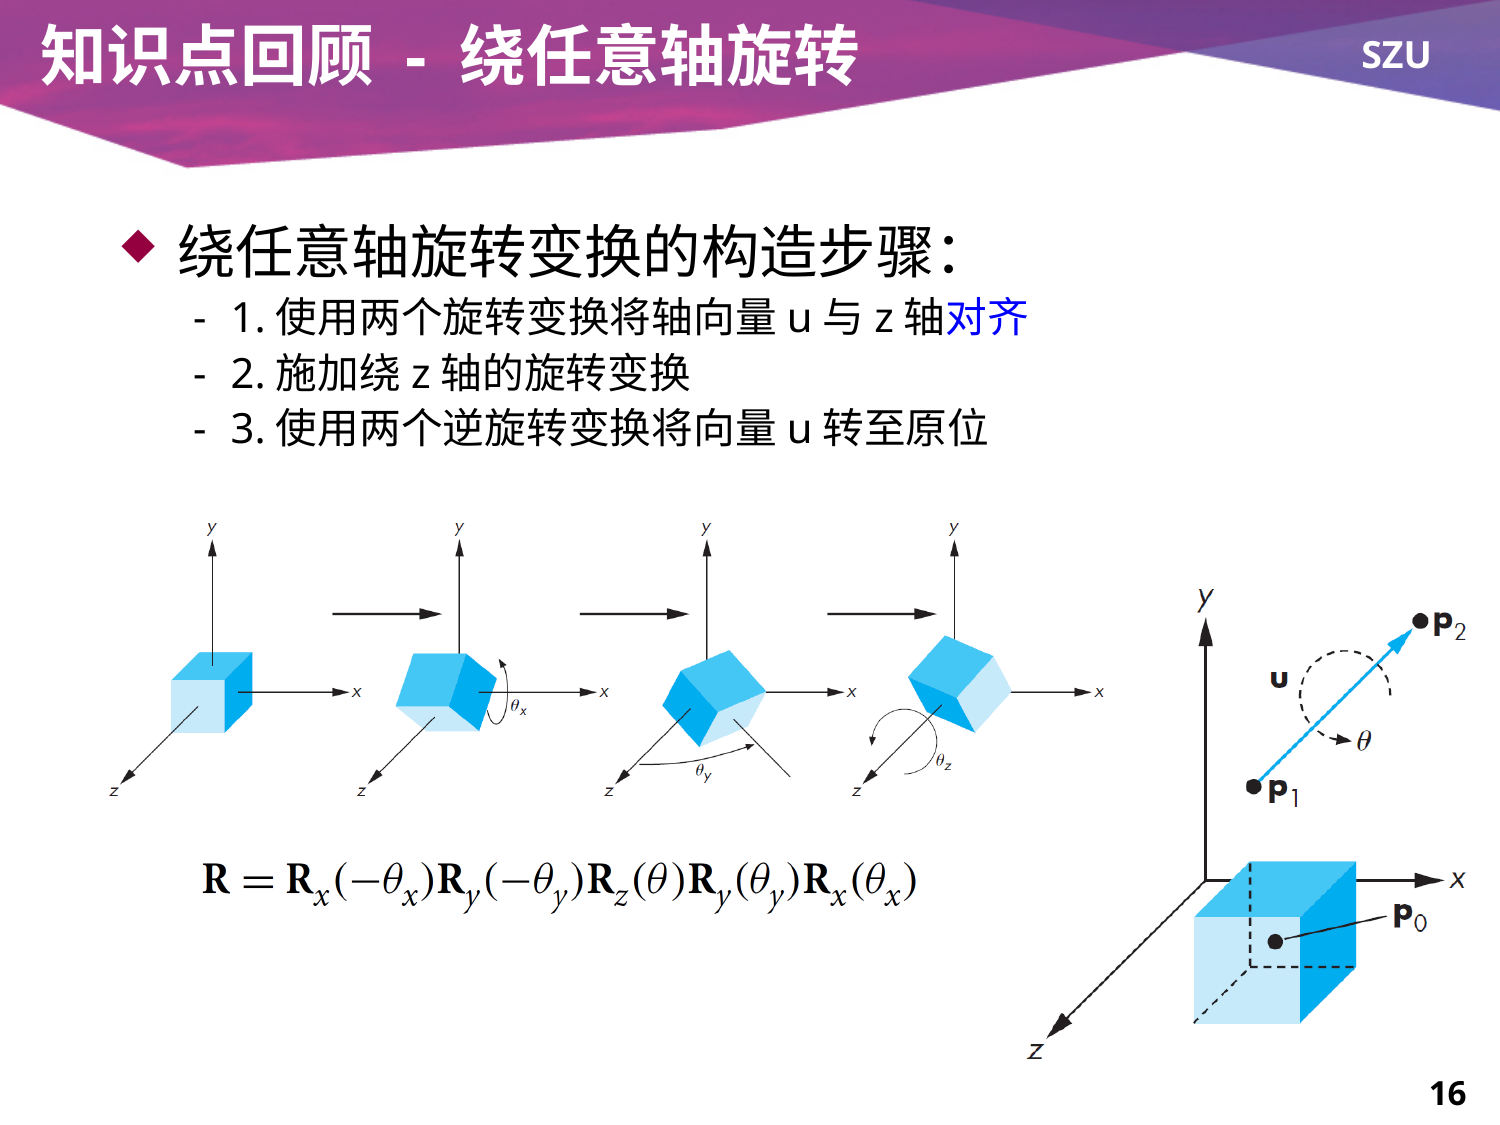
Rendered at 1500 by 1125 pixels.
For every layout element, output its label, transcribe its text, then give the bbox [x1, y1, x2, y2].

title 知识点回顾 - 绕任意轴旋转 [25, 15, 1320, 104]
picture [0, 0, 1500, 1125]
slide_number 16 [1384, 1065, 1500, 1125]
